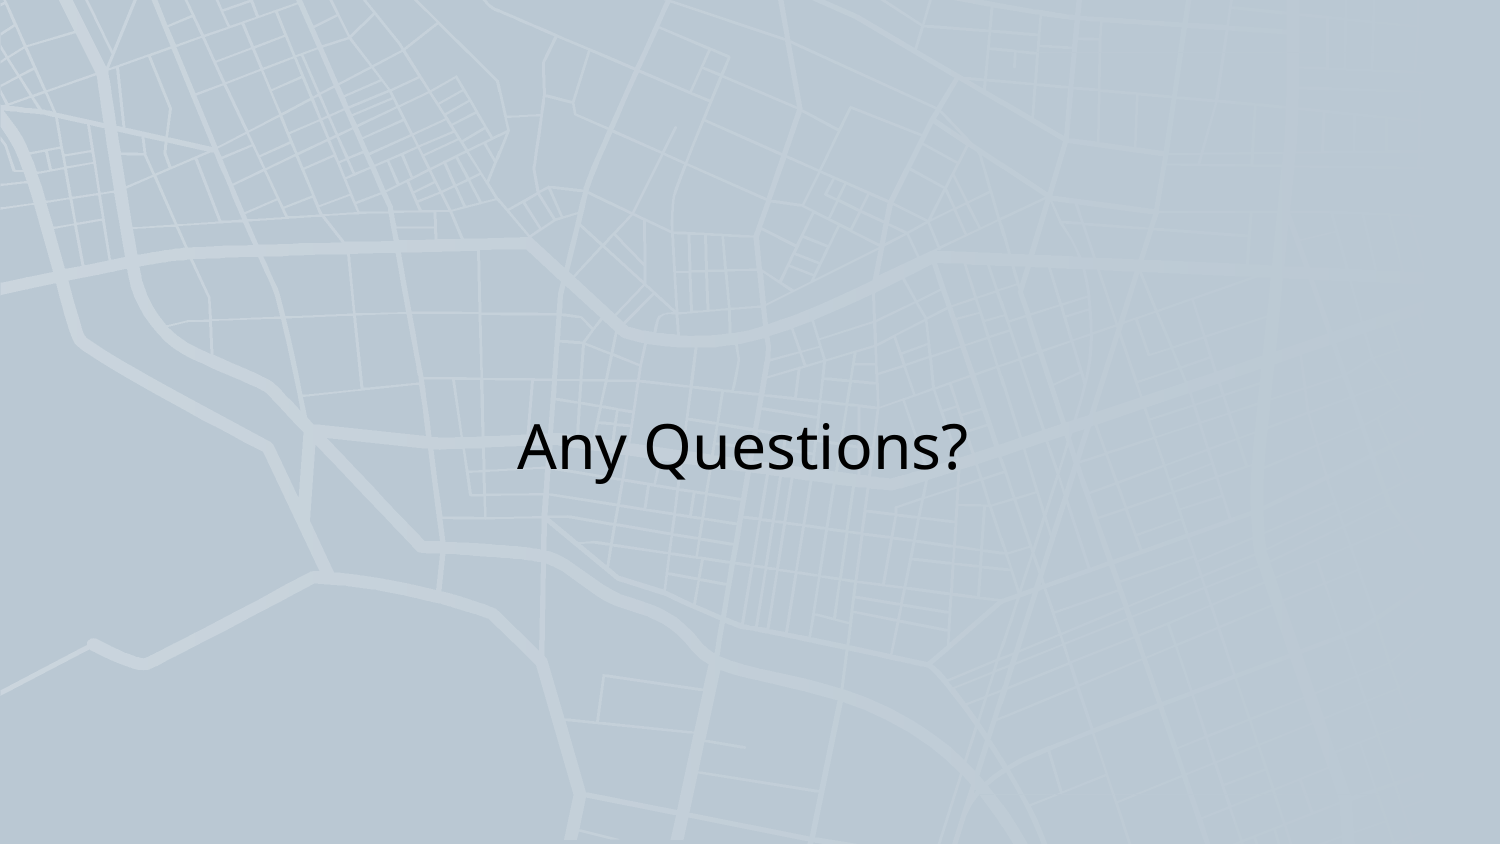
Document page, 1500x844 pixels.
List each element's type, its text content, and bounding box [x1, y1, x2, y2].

list Any Questions? [110, 176, 1376, 713]
